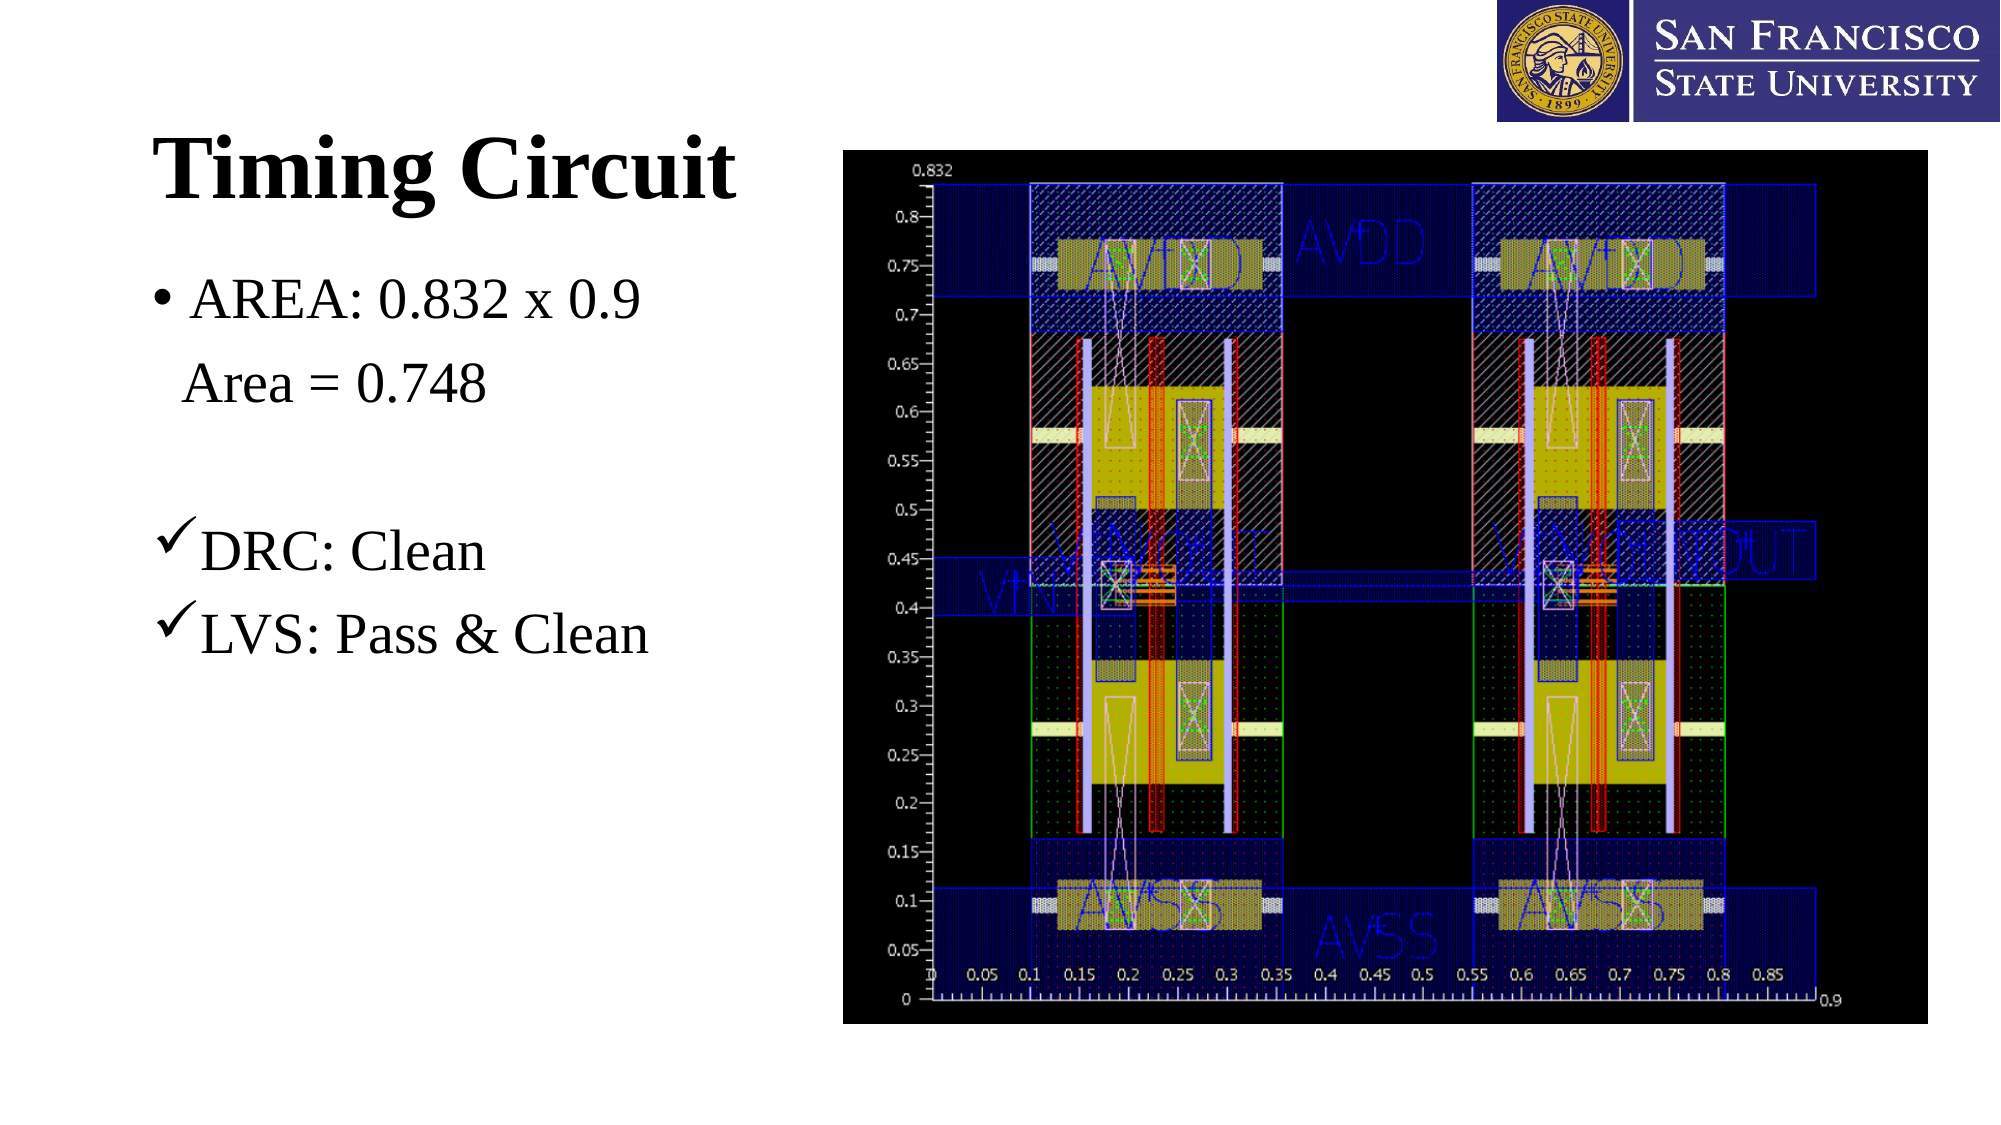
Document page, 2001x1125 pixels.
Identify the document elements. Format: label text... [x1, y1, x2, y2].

title Timing Circuit [137, 59, 1863, 278]
picture [1497, 0, 2000, 123]
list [842, 149, 1929, 1025]
